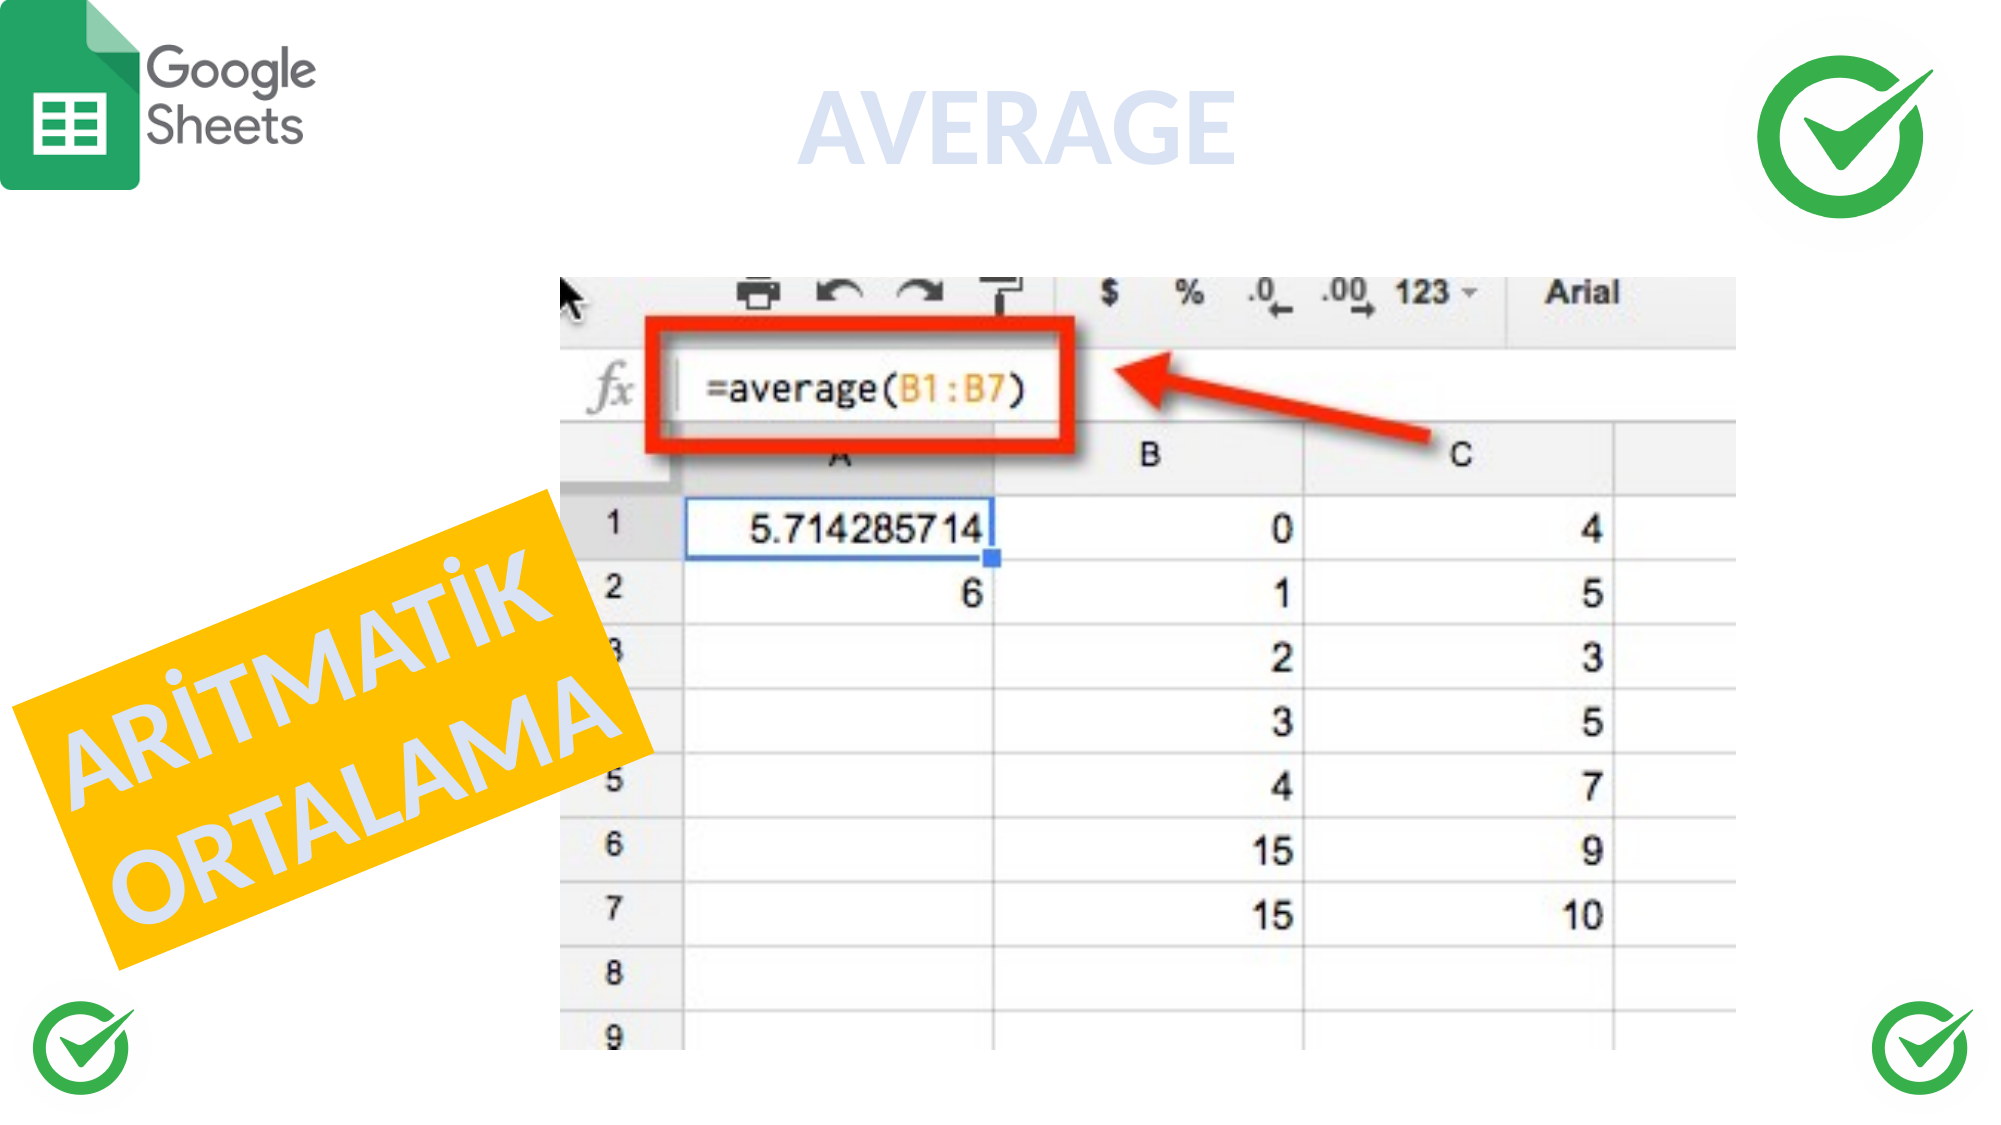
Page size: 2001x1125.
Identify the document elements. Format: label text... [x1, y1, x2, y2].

picture [0, 0, 316, 190]
picture [1839, 969, 2000, 1125]
picture [560, 277, 1736, 1050]
text_box AVERAGE [782, 44, 1254, 195]
picture [1700, 0, 1980, 271]
text_box ARİTMATİK ORTALAMA [11, 488, 560, 969]
picture [0, 969, 161, 1125]
